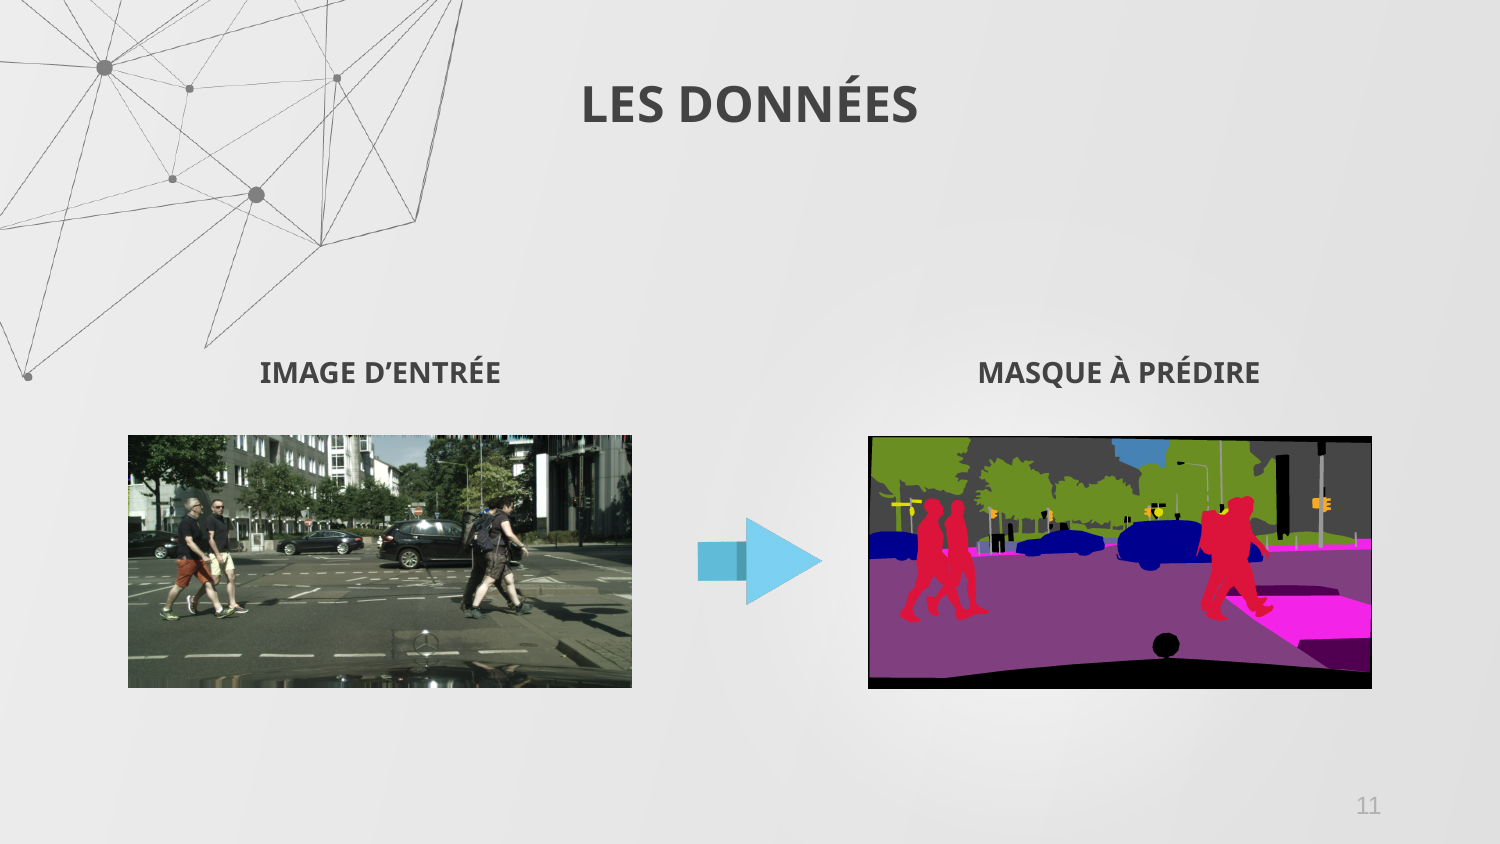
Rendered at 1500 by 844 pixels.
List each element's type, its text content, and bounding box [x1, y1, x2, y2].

picture [0, 0, 1500, 844]
text_box MASQUE À PRÉDIRE [953, 341, 1285, 404]
title LES DONNÉES [322, 57, 1178, 214]
text_box IMAGE D’ENTRÉE [215, 341, 547, 404]
slide_number 11 [1059, 782, 1397, 828]
